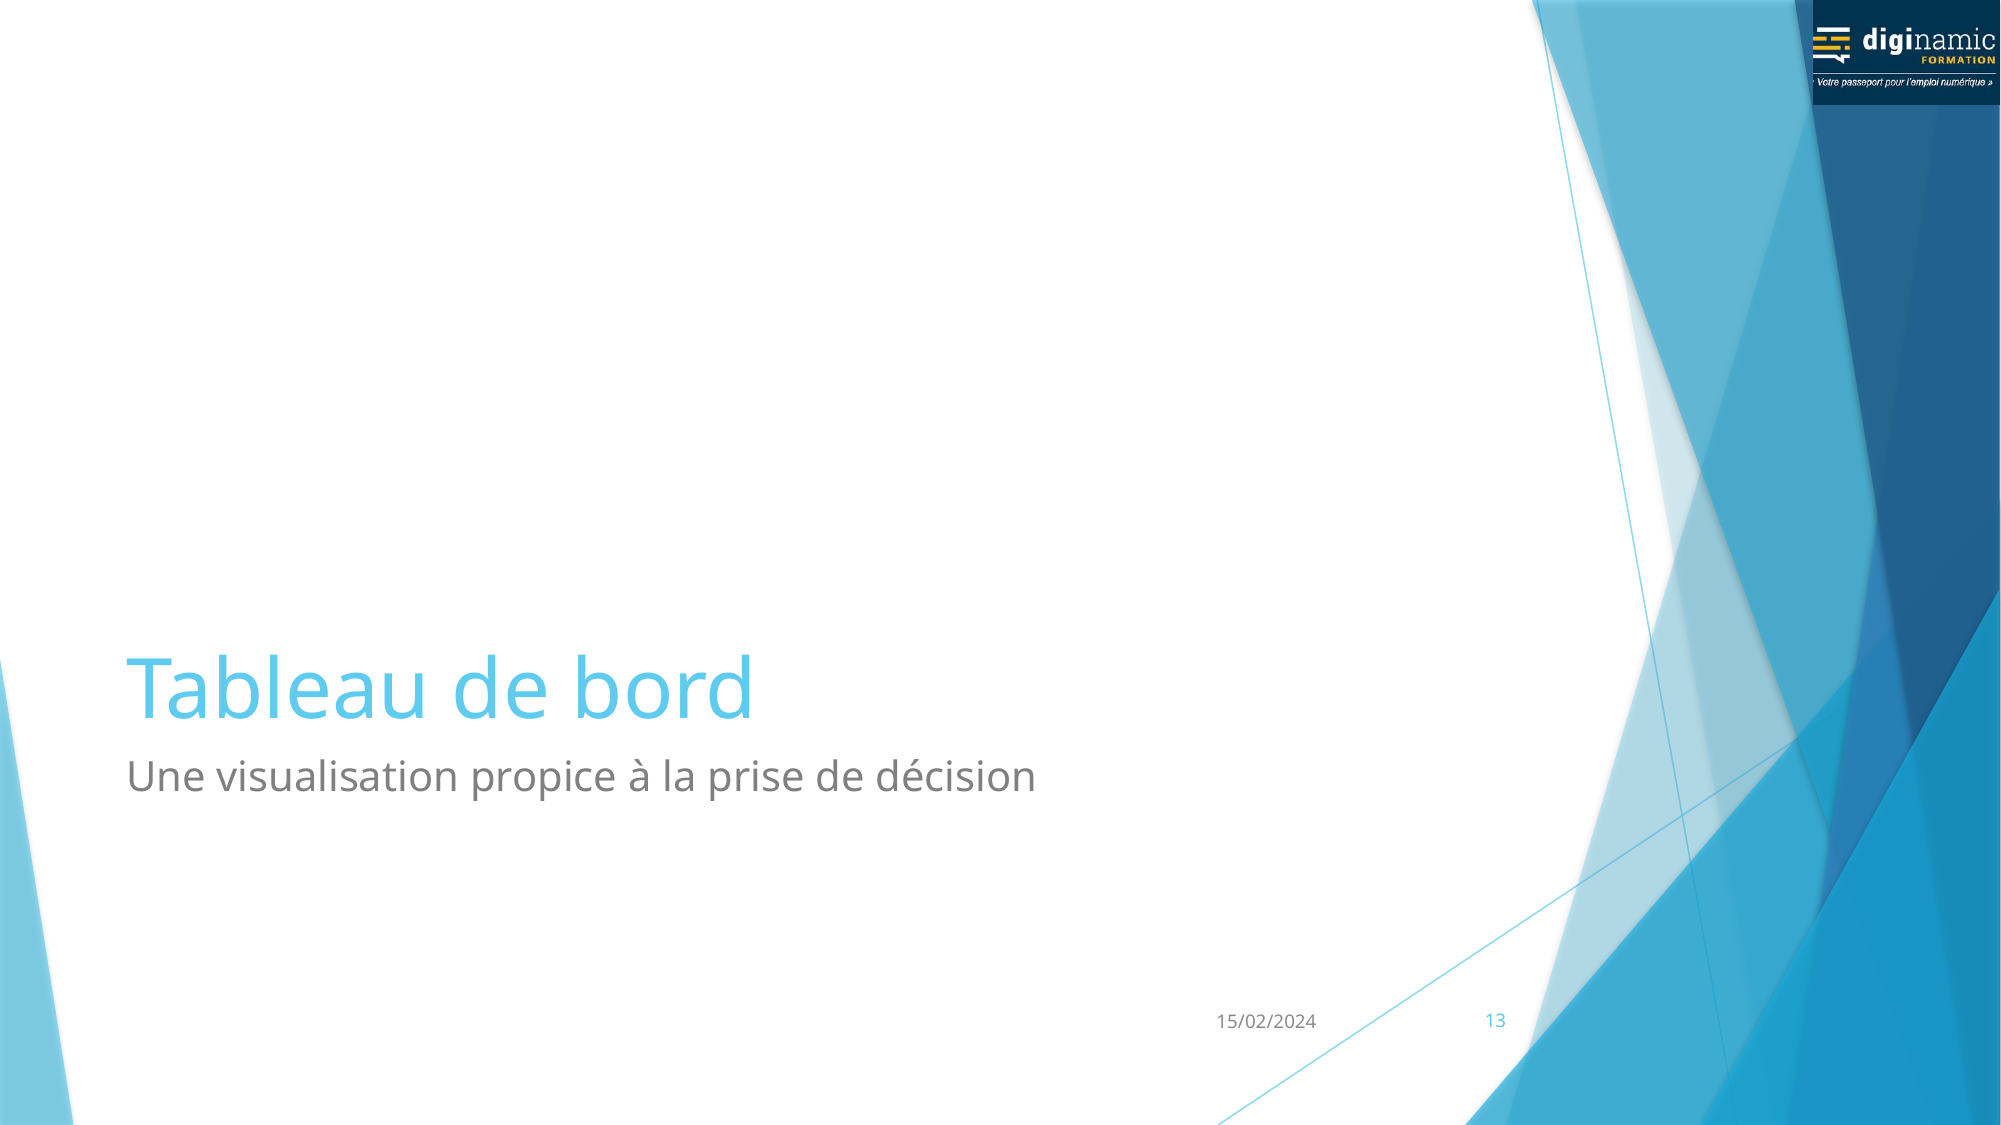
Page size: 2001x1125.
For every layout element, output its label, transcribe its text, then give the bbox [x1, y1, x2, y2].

list Une visualisation propice à la prise de décision [111, 742, 1522, 884]
picture [1812, 0, 2000, 105]
slide_number 13 [1409, 991, 1522, 1051]
title Tableau de bord [111, 443, 1522, 742]
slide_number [1181, 991, 1332, 1051]
